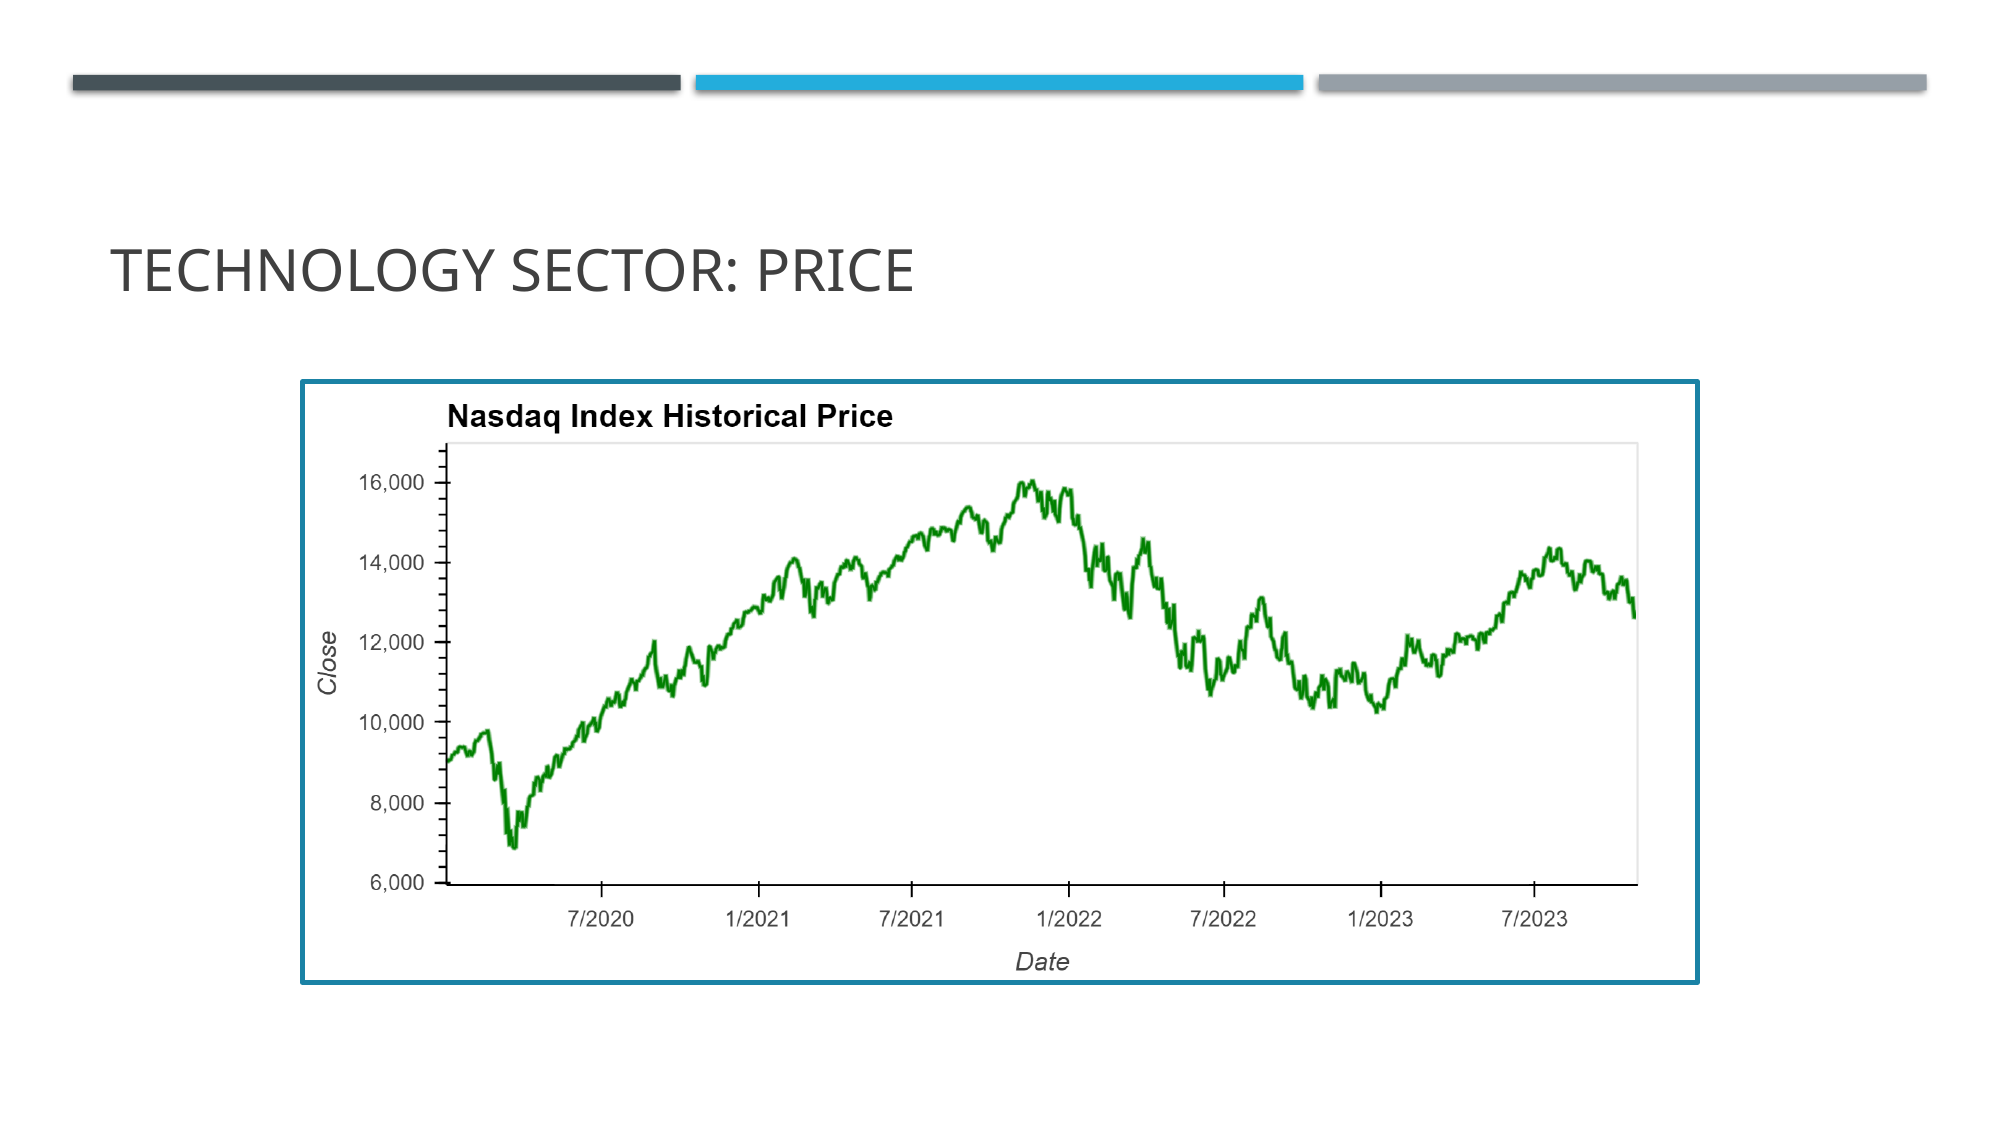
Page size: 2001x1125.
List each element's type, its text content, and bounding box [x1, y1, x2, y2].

title TECHNOLOGY SECTOR: price [95, 115, 1905, 311]
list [303, 383, 1696, 981]
